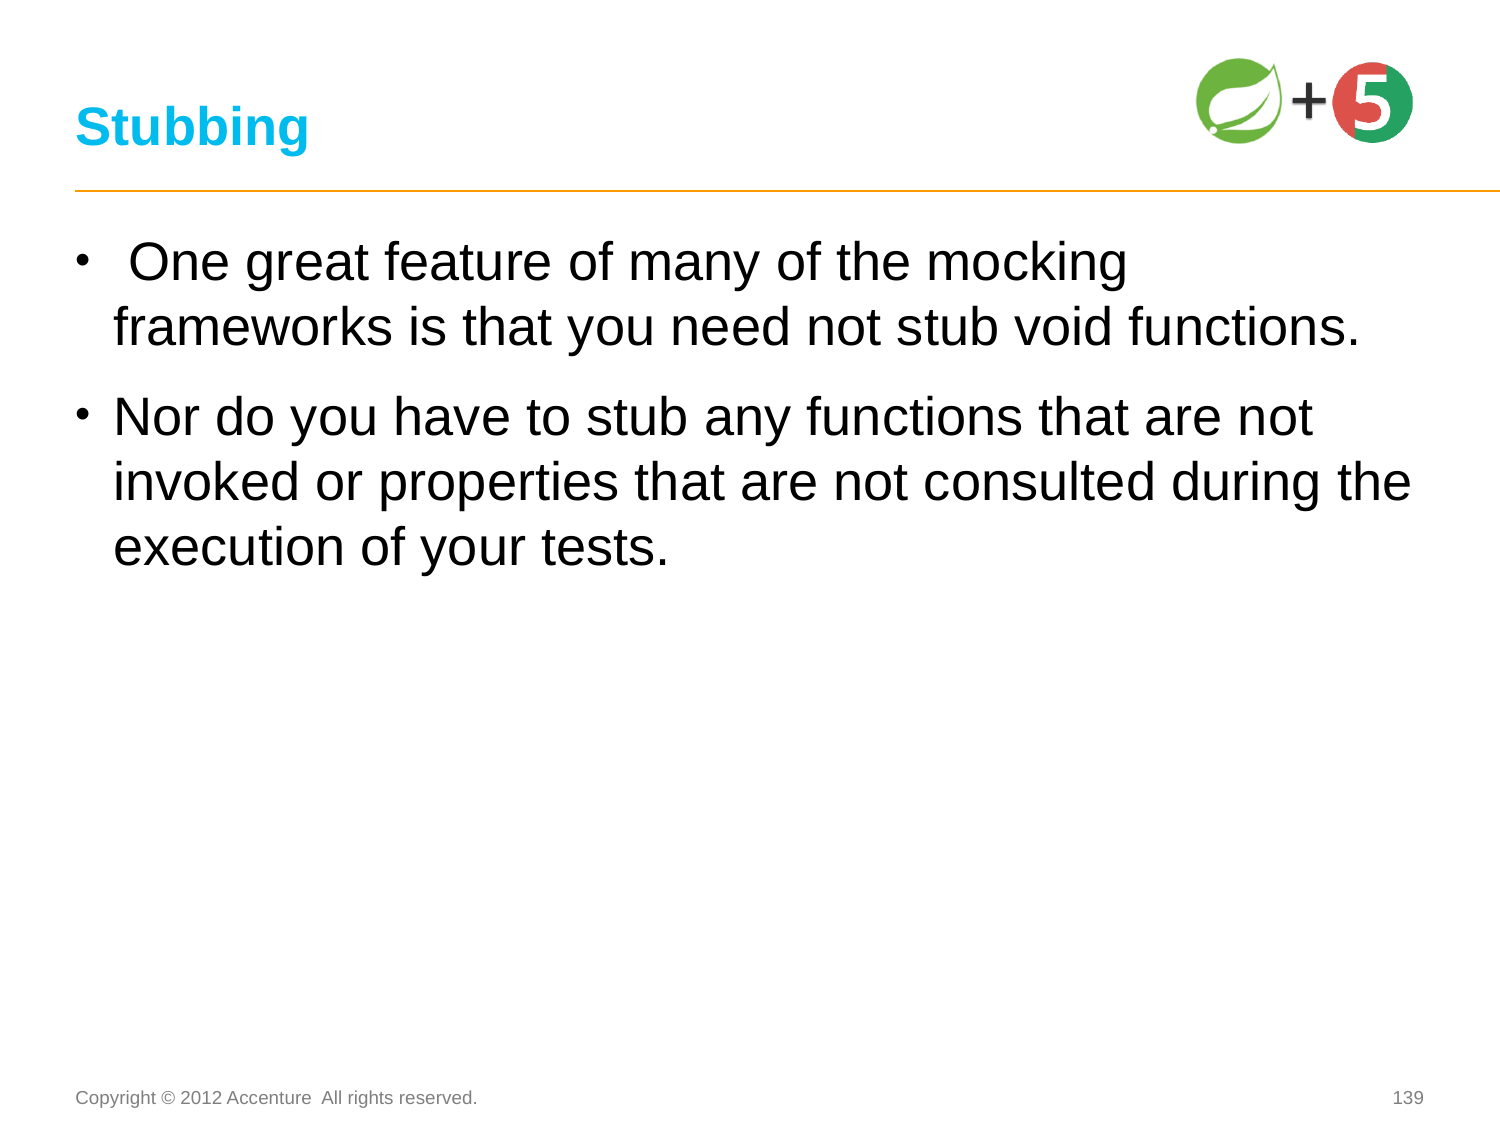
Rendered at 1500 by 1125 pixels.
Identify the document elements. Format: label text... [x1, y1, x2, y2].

title Stubbing [75, 27, 1422, 157]
list One great feature of many of the mocking frameworks is that you need not stub void functions. Nor do you have to stub any functions that are not invoked or properties that are not consulted during the execution of your tests. [75, 226, 1425, 1018]
